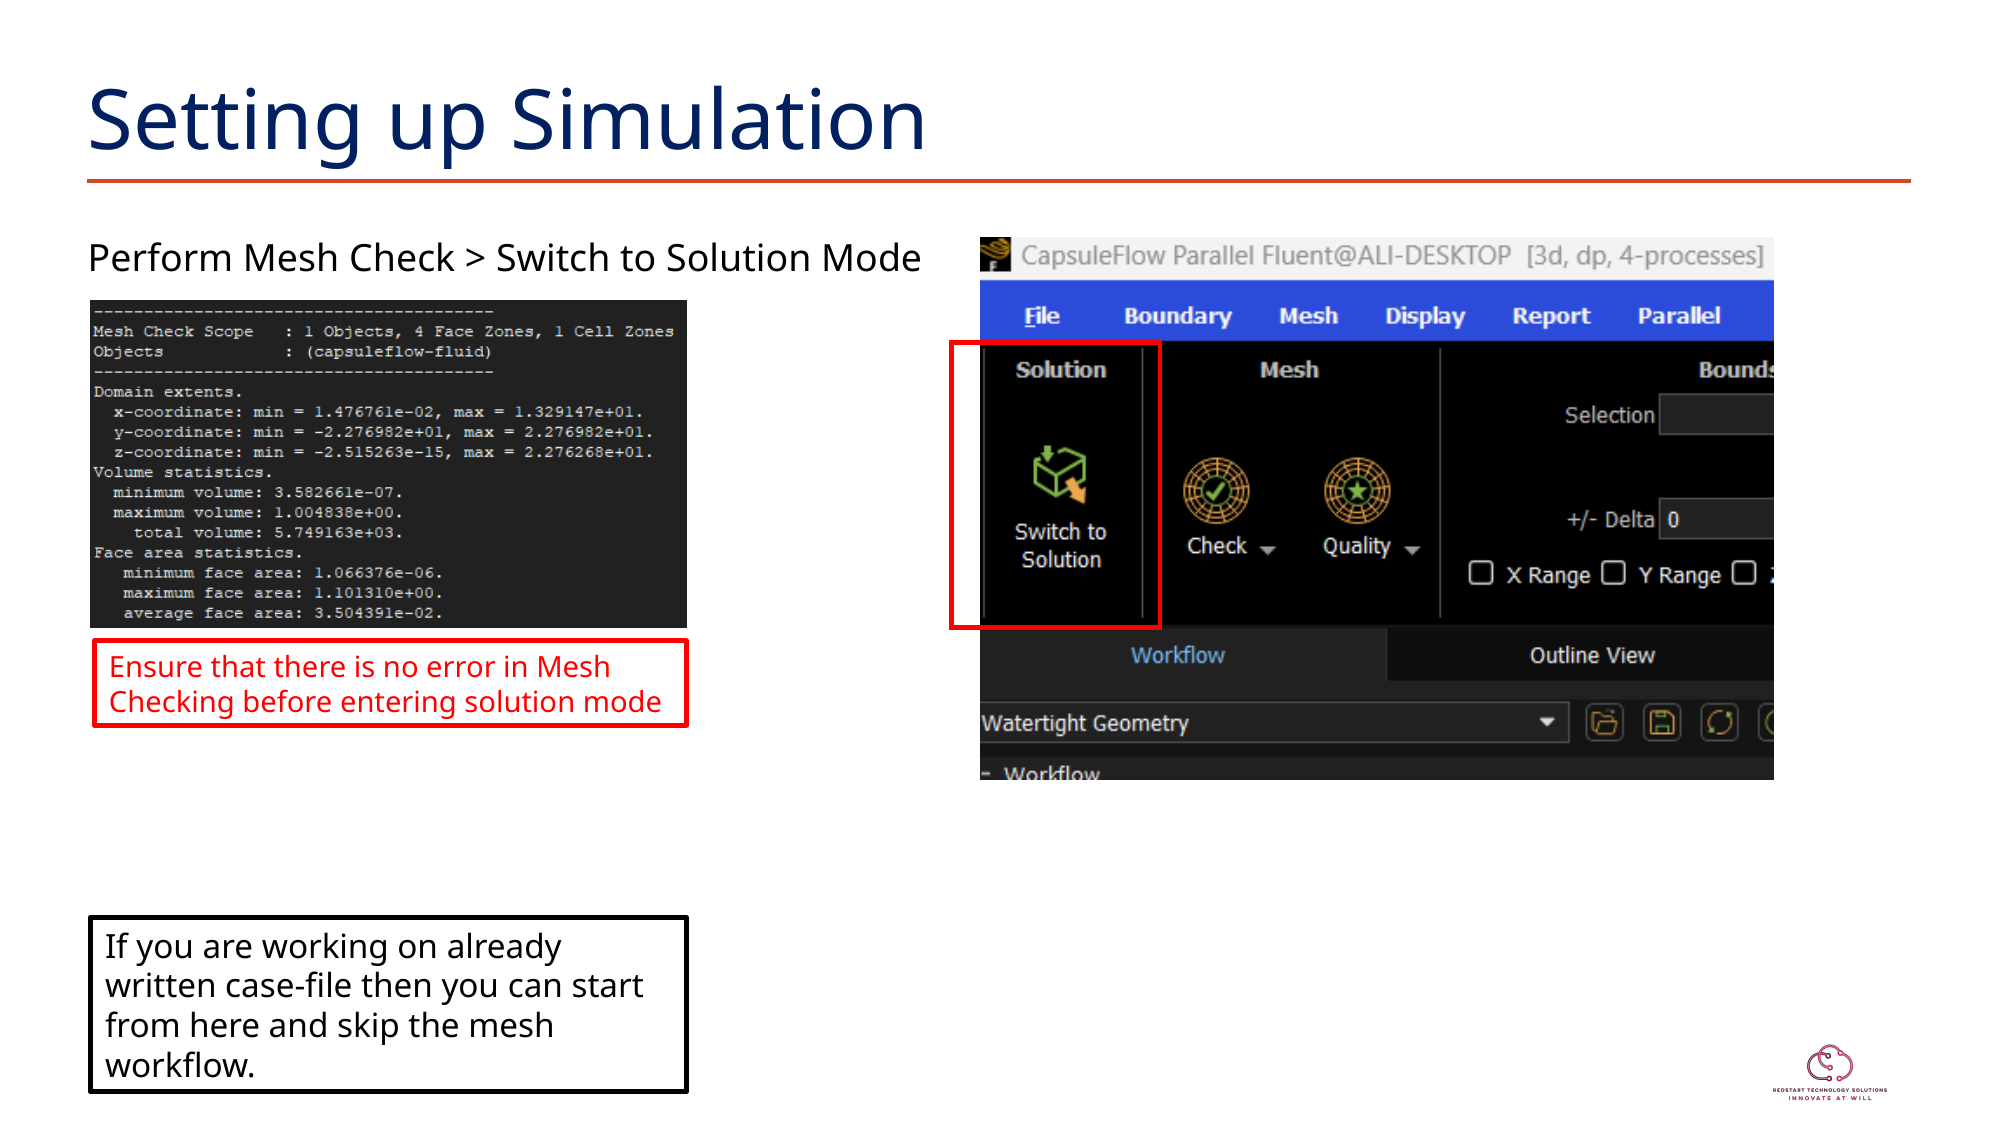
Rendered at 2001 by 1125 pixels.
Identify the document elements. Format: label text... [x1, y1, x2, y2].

text_box If you are working on already written case-file then you can start from here and skip the mesh workflow. [90, 917, 687, 1092]
text_box [951, 341, 980, 628]
picture [980, 237, 1774, 780]
picture [90, 300, 687, 628]
text_box Ensure that there is no error in Mesh Checking before entering solution mode [94, 640, 687, 726]
picture [1769, 1024, 1891, 1122]
title Setting up Simulation [72, 70, 1574, 176]
text_box Perform Mesh Check > Switch to Solution Mode [72, 226, 1065, 287]
